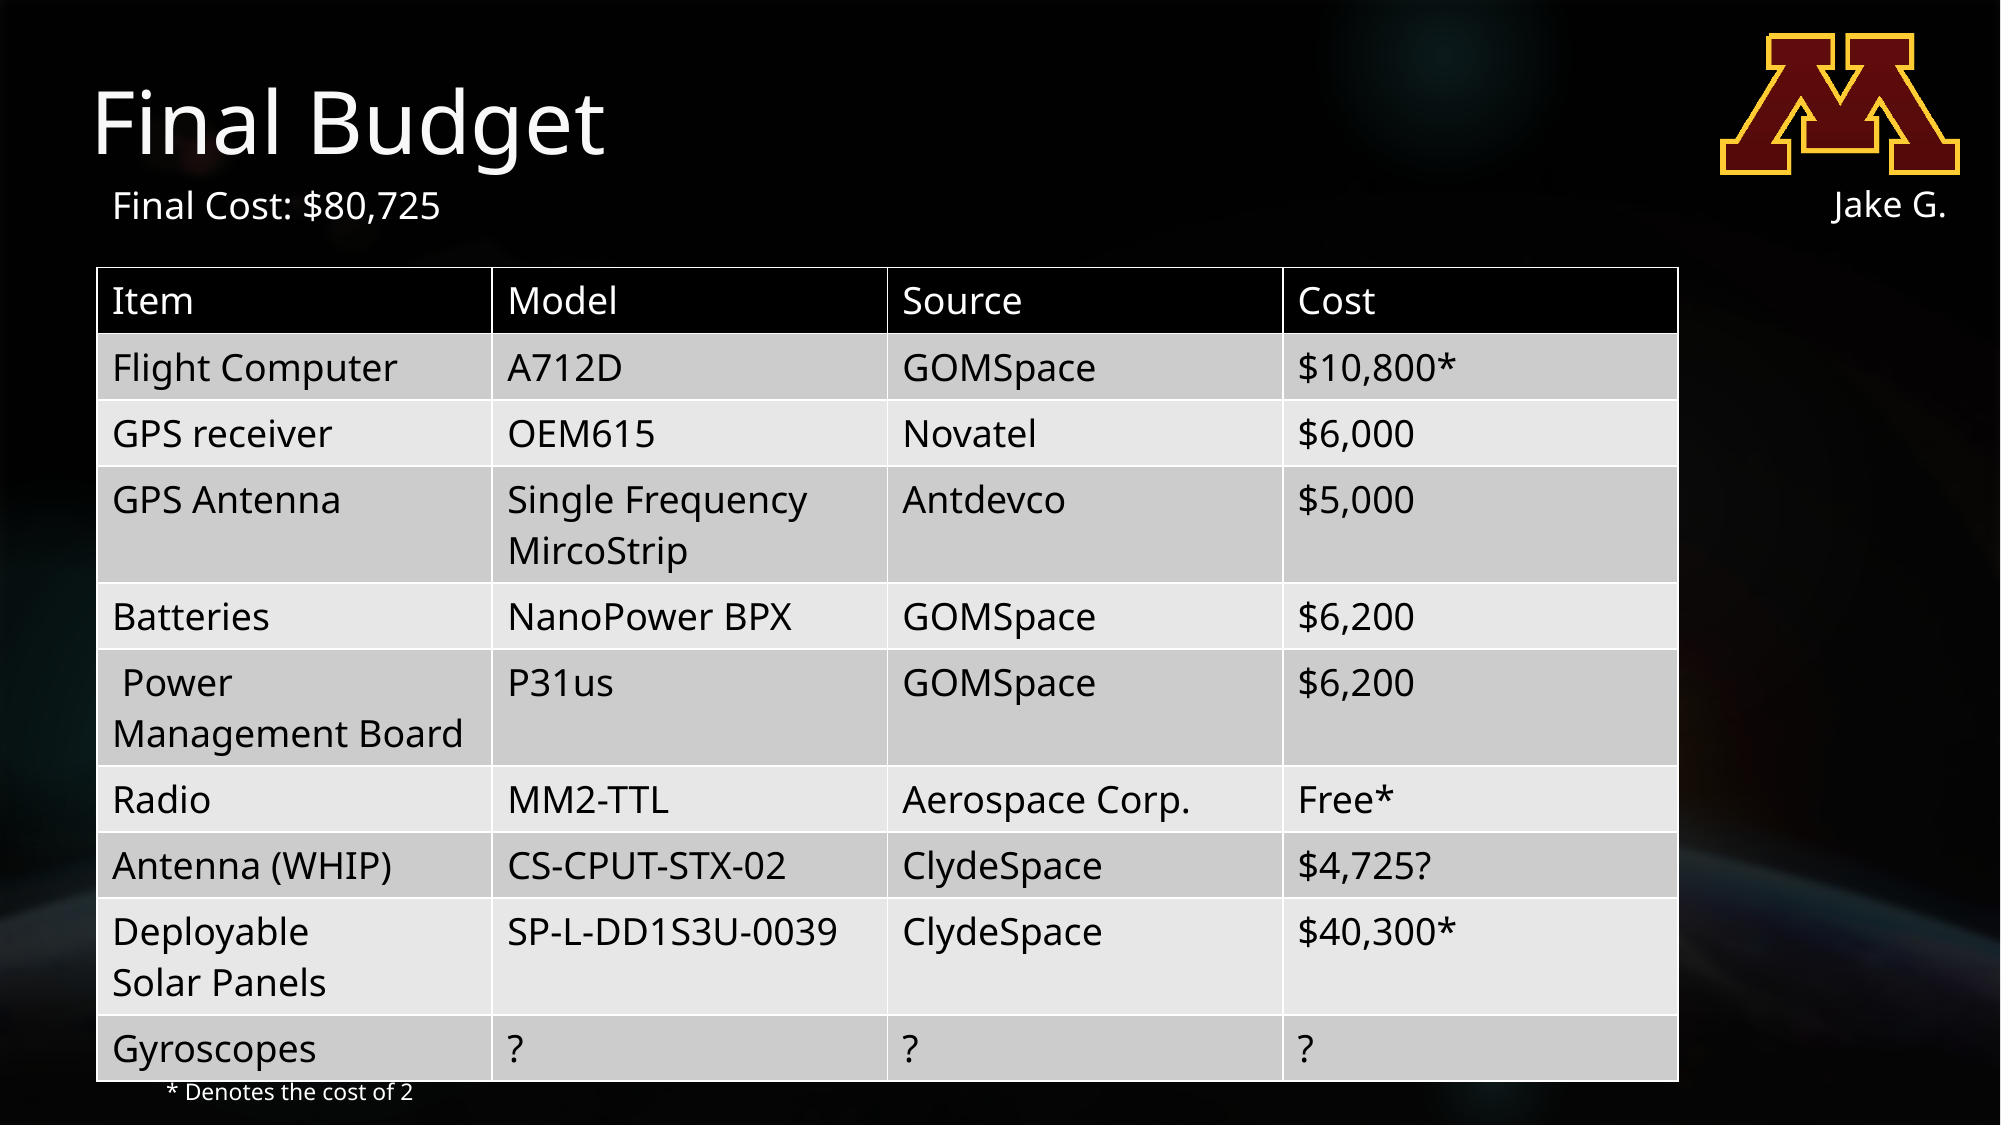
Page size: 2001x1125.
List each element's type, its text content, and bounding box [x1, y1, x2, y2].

table_cell $5,000 [1284, 467, 1677, 582]
table_cell Novatel [888, 401, 1282, 465]
table_cell SP-L-DD1S3U-0039 [493, 899, 887, 1014]
table_cell A712D [493, 334, 887, 399]
picture [0, 0, 2001, 1125]
table_cell GOMSpace [888, 650, 1282, 765]
table_cell $4,725? [1284, 833, 1677, 897]
table_cell $6,200 [1284, 584, 1677, 648]
table_cell Gyroscopes [98, 1016, 491, 1080]
table_cell Free* [1284, 767, 1677, 831]
table_cell OEM615 [493, 401, 887, 465]
table_cell GOMSpace [888, 334, 1282, 399]
table_header Item [98, 268, 491, 333]
table_cell Deployable Solar Panels [98, 899, 491, 1014]
table_cell ClydeSpace [888, 833, 1282, 897]
table_header Cost [1284, 268, 1677, 333]
table_cell Aerospace Corp. [888, 767, 1282, 831]
table_cell $6,200 [1284, 650, 1677, 765]
table_cell $6,000 [1284, 401, 1677, 465]
table_cell GOMSpace [888, 584, 1282, 648]
table_cell P31us [493, 650, 887, 765]
table_header Model [493, 268, 887, 333]
table_cell ClydeSpace [888, 899, 1282, 1014]
table_header Source [888, 268, 1282, 333]
text_box * Denotes the cost of 2 [151, 1070, 963, 1113]
table_cell Radio [98, 767, 491, 831]
table_cell ? [888, 1016, 1282, 1080]
table_cell $10,800* [1284, 334, 1677, 399]
list Jake G. [1713, 174, 1963, 233]
table_cell GPS receiver [98, 401, 491, 465]
table_cell Flight Computer [98, 334, 491, 399]
table_cell Antenna (WHIP) [98, 833, 491, 897]
table_cell Batteries [98, 584, 491, 648]
title Final Budget [75, 59, 1618, 175]
table_cell MM2-TTL [493, 767, 887, 831]
table_cell Power Management Board [98, 650, 491, 765]
table_cell Antdevco [888, 467, 1282, 582]
table_cell NanoPower BPX [493, 584, 887, 648]
table_cell $40,300* [1284, 899, 1677, 1014]
table_cell ? [493, 1016, 887, 1070]
table_cell ? [1284, 1016, 1677, 1080]
text_box Final Cost: $80,725 [97, 174, 740, 235]
table_cell Single Frequency MircoStrip [493, 467, 887, 582]
table_cell CS-CPUT-STX-02 [493, 833, 887, 897]
table_cell GPS Antenna [98, 467, 491, 582]
